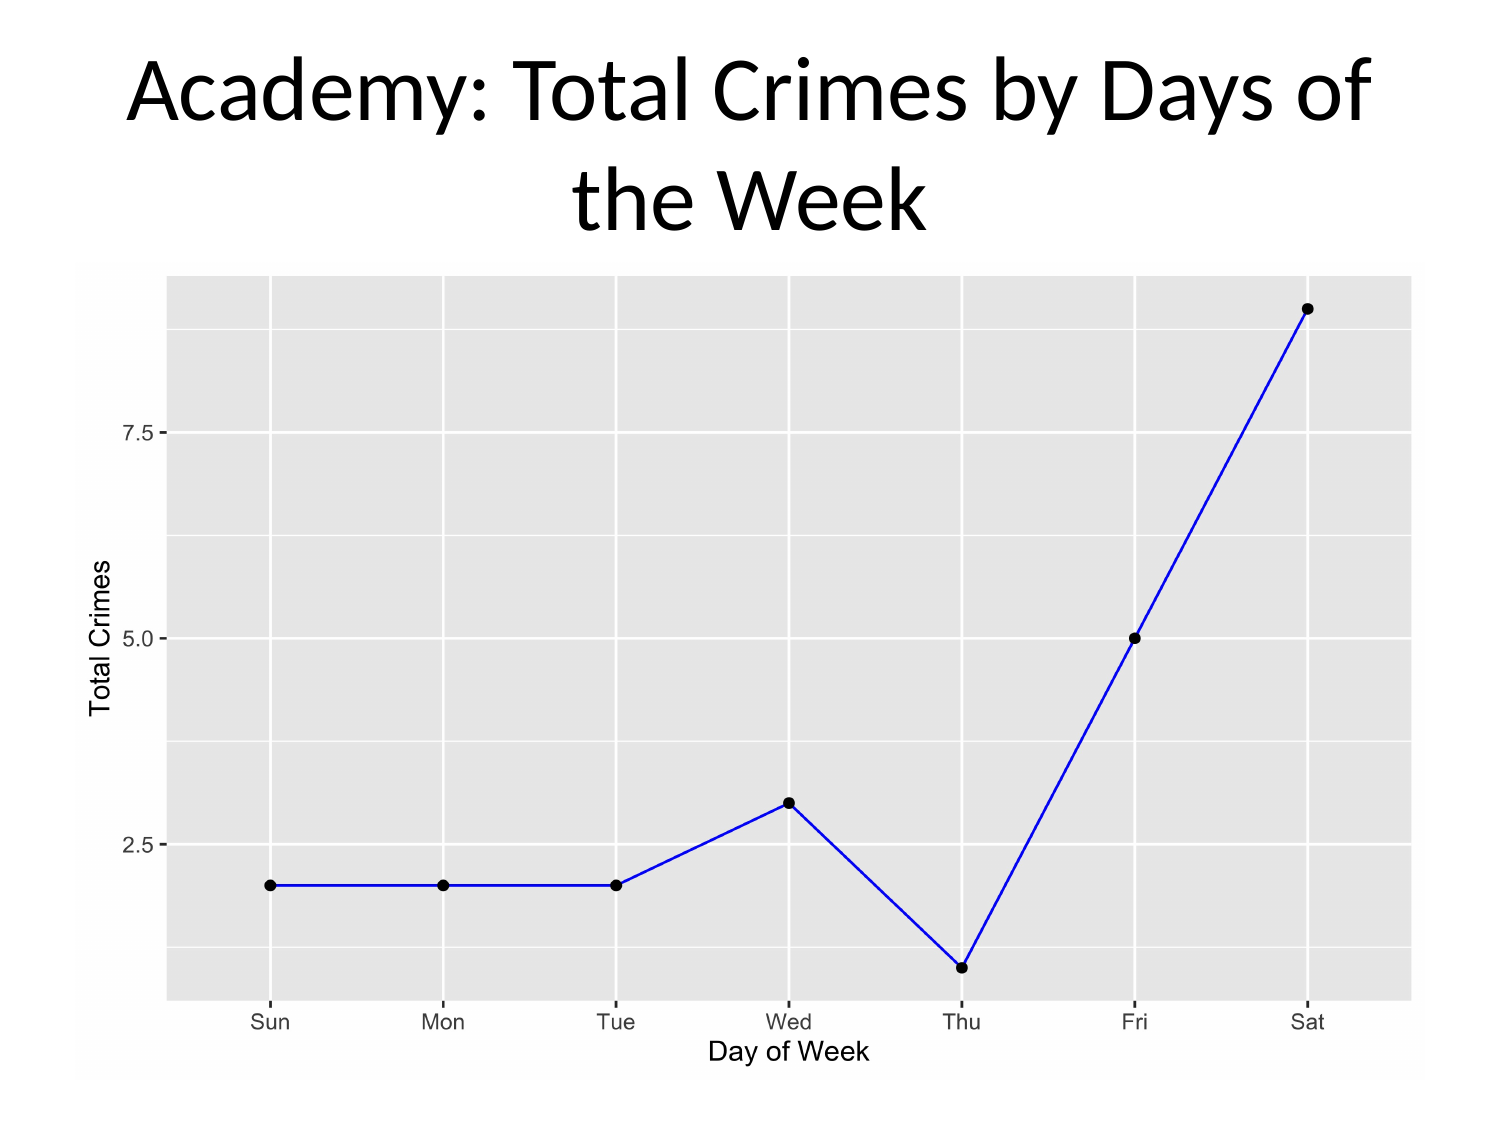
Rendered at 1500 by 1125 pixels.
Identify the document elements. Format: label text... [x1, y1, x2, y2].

title Academy: Total Crimes by Days of the Week [75, 45, 1425, 233]
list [74, 262, 1426, 1081]
